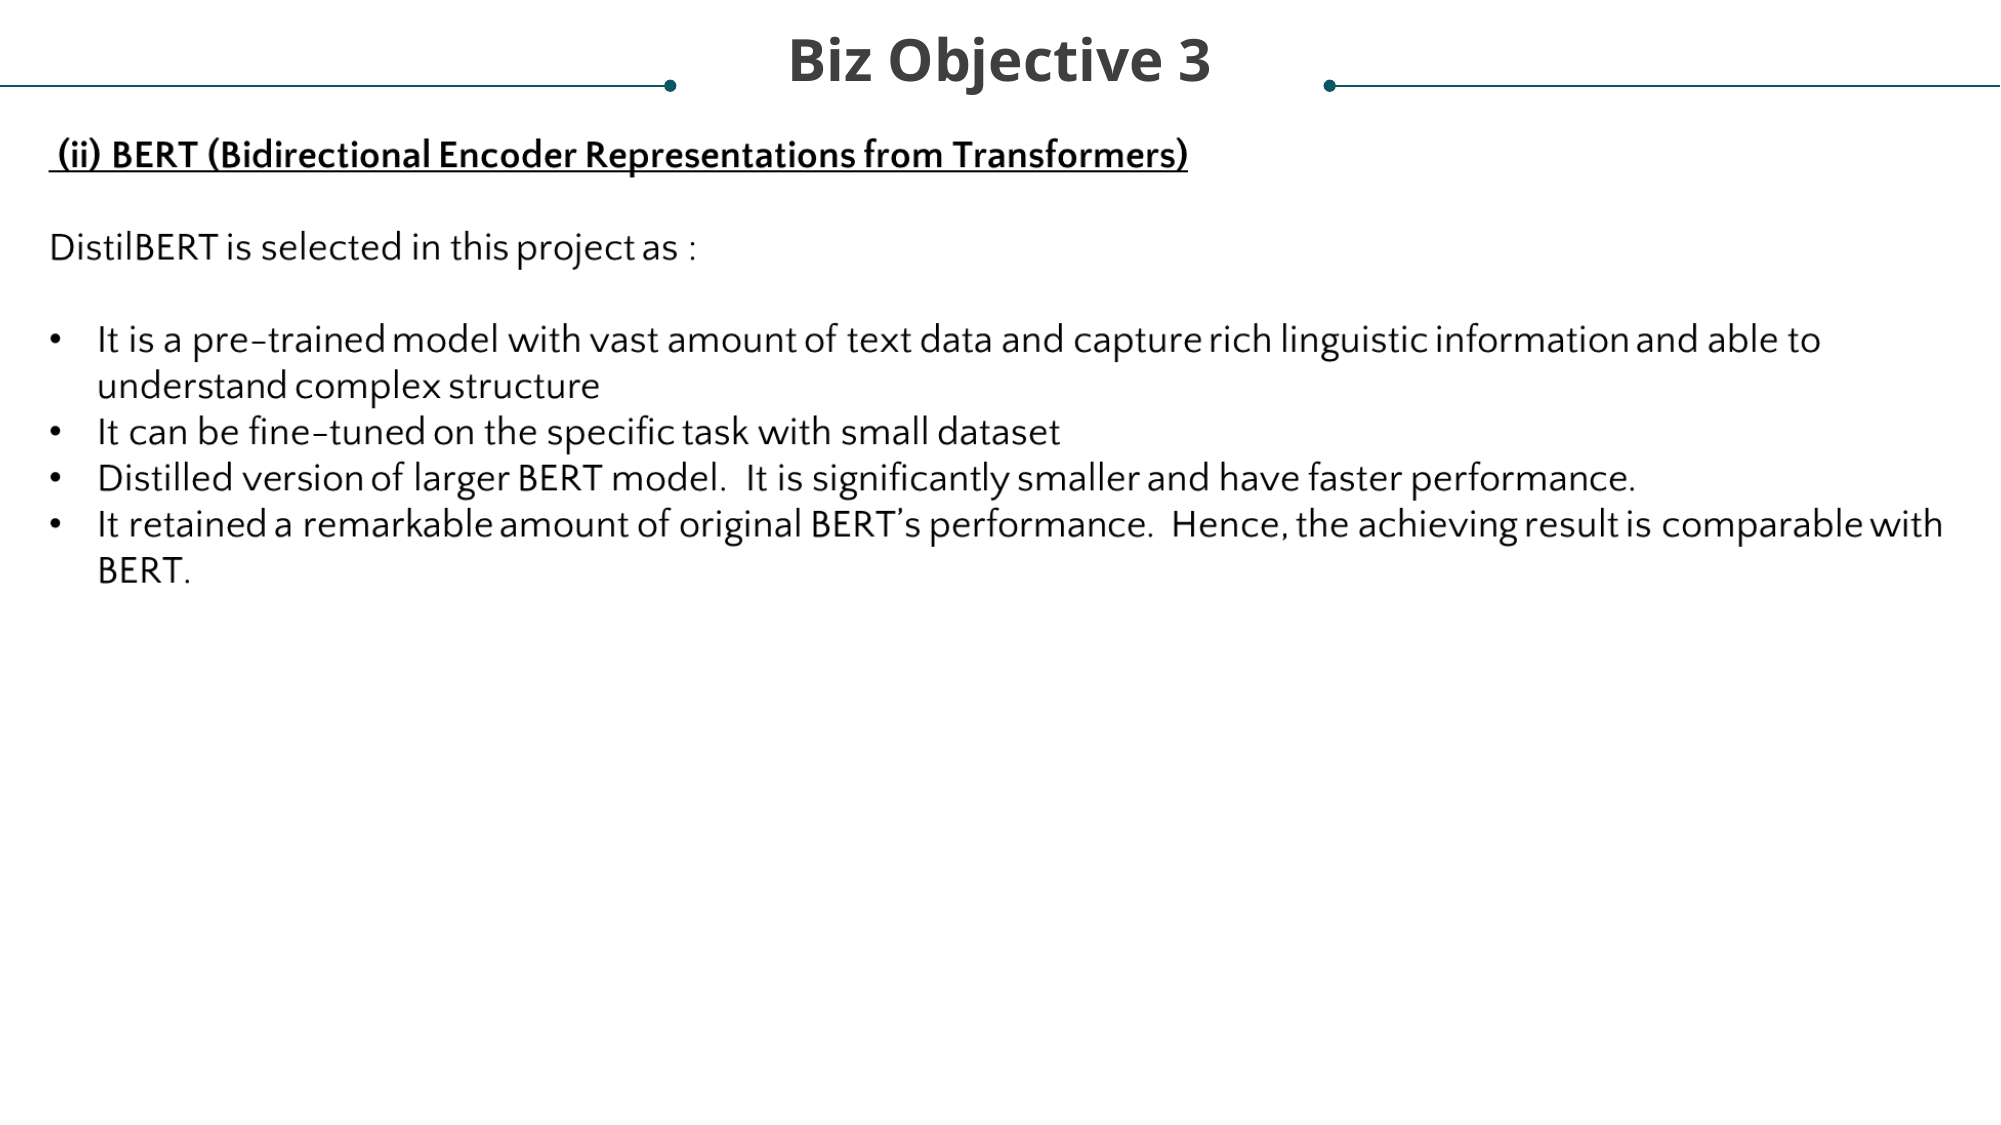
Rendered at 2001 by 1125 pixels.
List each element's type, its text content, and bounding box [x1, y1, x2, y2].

text_box Biz Objective 3 [37, 31, 1963, 95]
picture [24, 119, 1976, 793]
